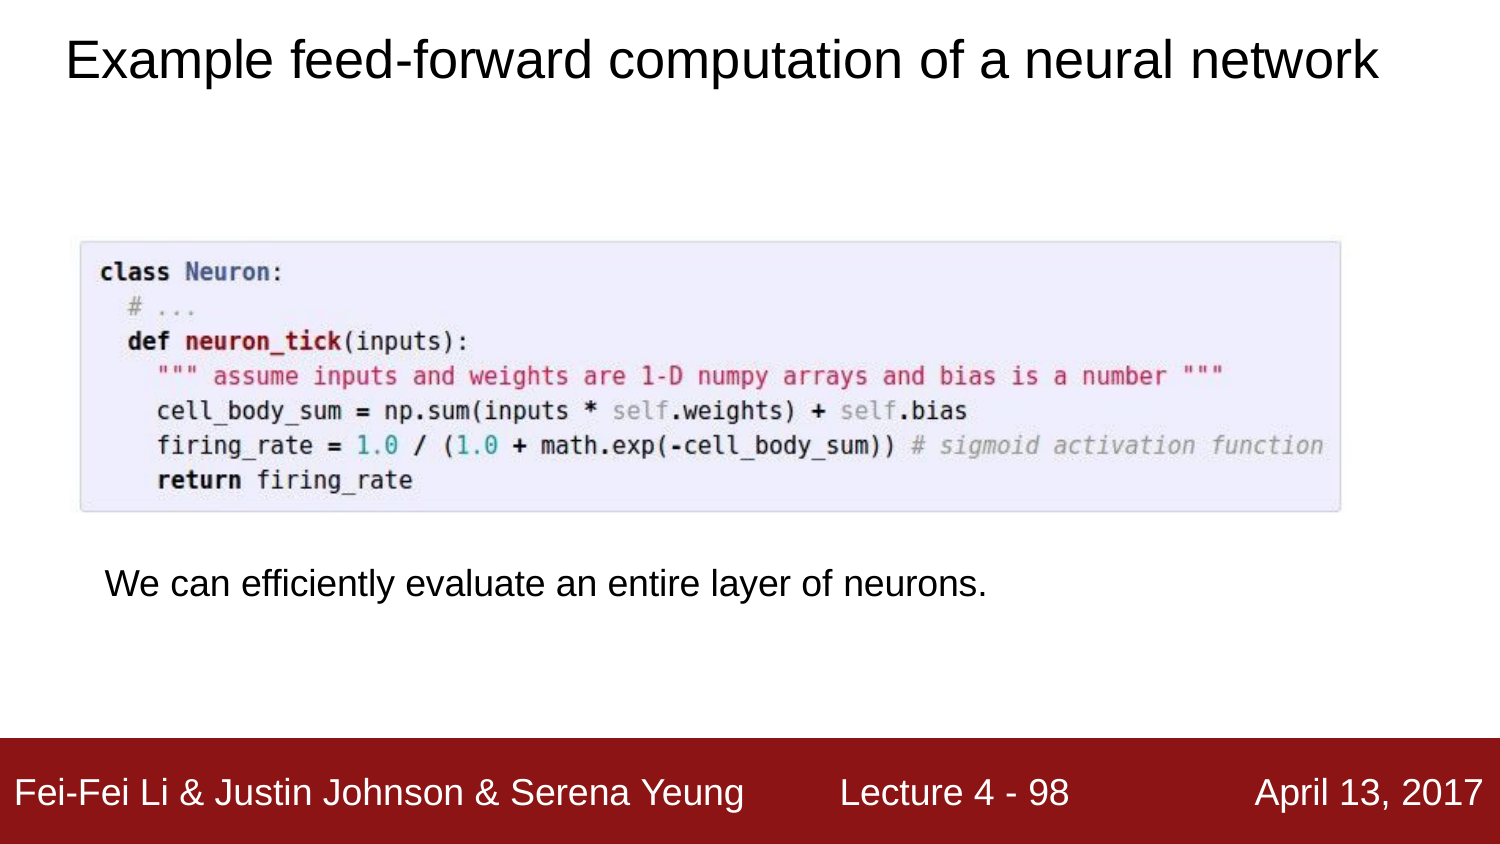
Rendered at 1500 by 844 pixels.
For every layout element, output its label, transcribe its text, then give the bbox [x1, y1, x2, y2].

footer Fei-Fei Li & Justin Johnson & Serena Yeung [11, 769, 753, 844]
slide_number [1252, 769, 1488, 844]
title Example feed-forward computation of a neural network [63, 22, 1381, 166]
text_box [69, 235, 1351, 523]
slide_number Lecture 4 - 58 [837, 769, 1073, 844]
text_box We can efficiently evaluate an entire layer of neurons. [102, 556, 998, 604]
